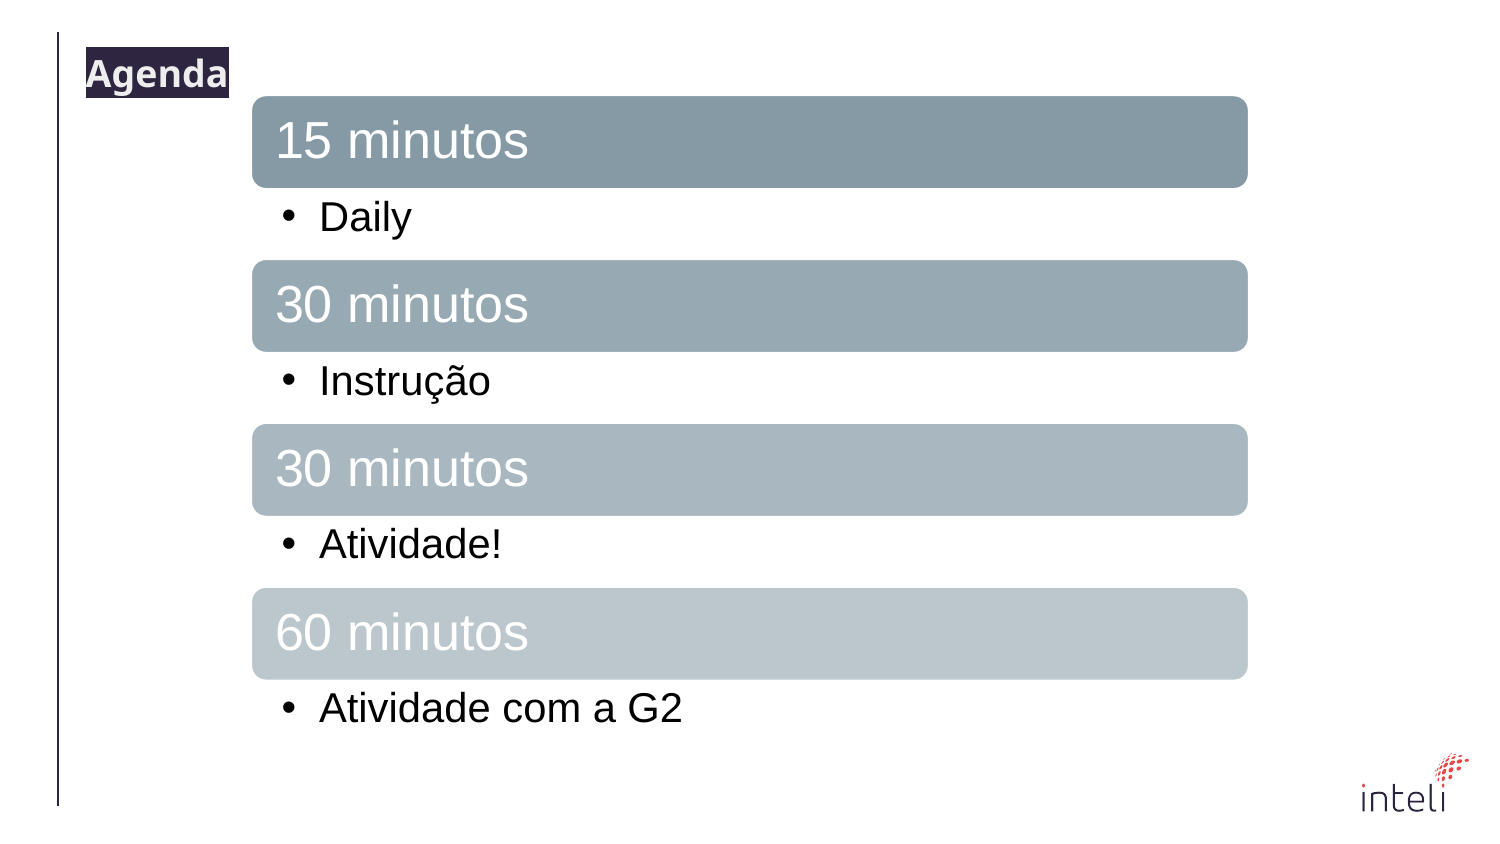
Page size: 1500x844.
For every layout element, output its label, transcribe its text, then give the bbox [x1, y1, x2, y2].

picture [1361, 753, 1469, 813]
text_box Agenda [85, 42, 1079, 103]
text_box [249, 88, 1251, 756]
